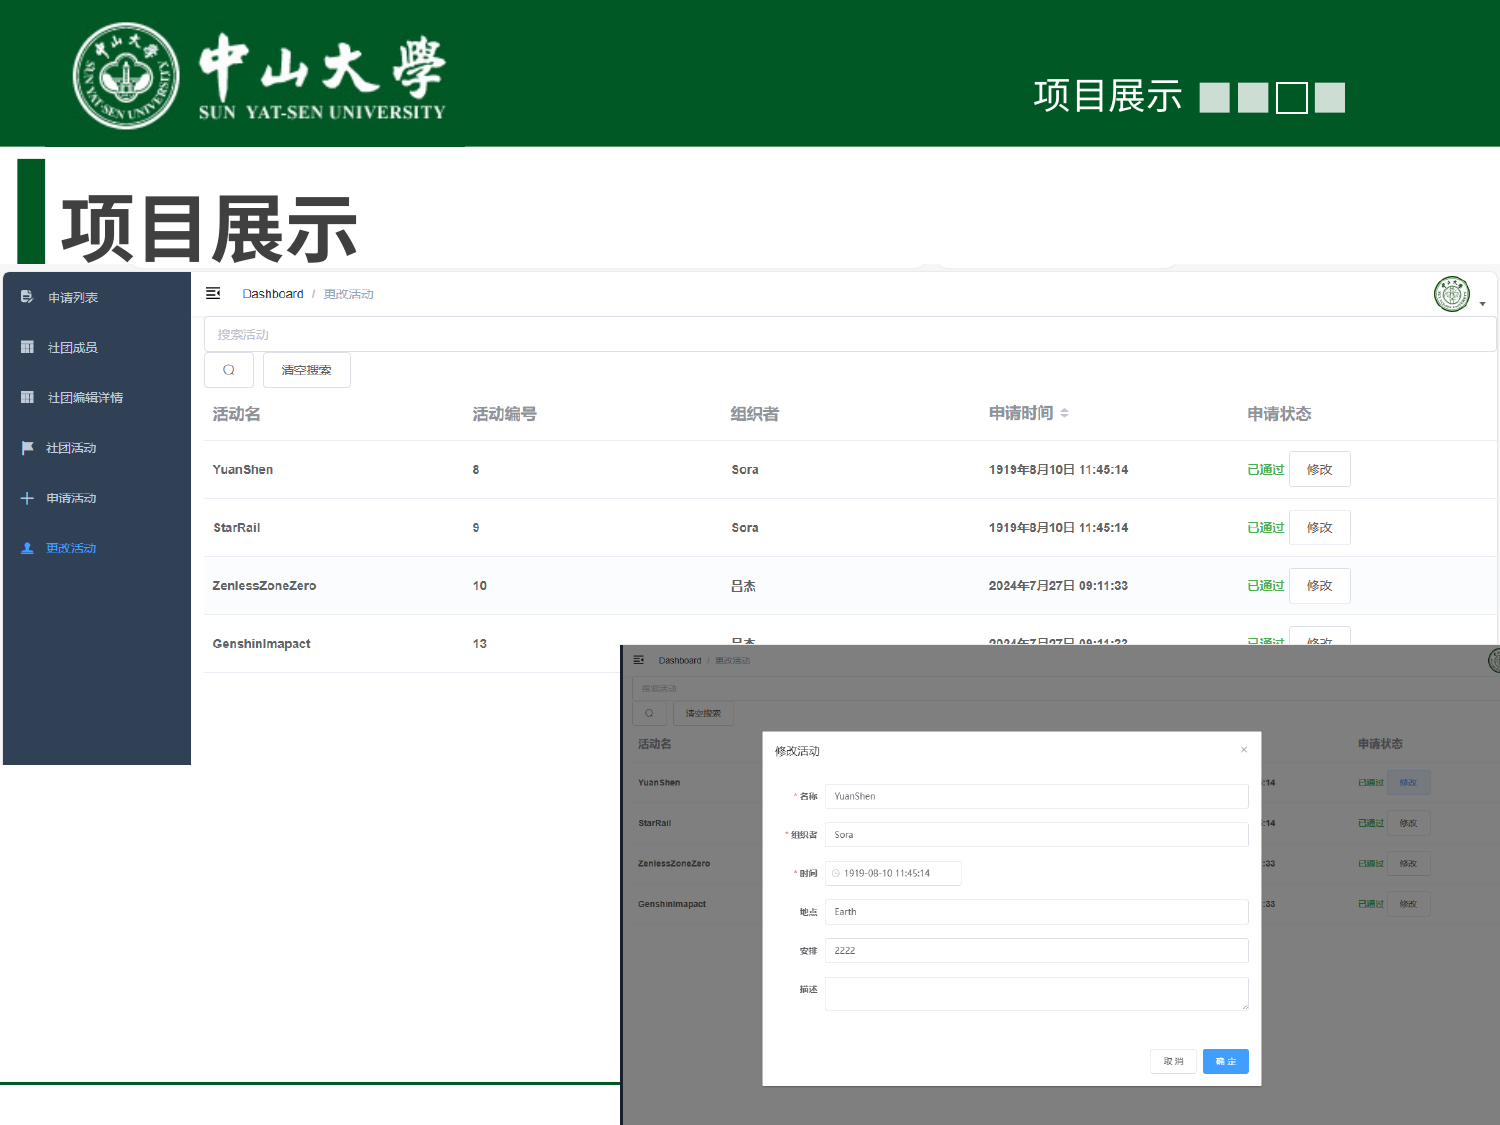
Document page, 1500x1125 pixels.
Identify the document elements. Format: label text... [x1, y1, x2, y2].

text_box [1314, 82, 1346, 114]
text_box [1276, 82, 1308, 114]
text_box 项目展示 [46, 173, 529, 264]
text_box [1237, 82, 1269, 114]
text_box [0, 0, 1500, 148]
text_box [1198, 82, 1231, 114]
text_box [16, 158, 46, 264]
picture [45, 0, 465, 147]
text_box 项目展示 [1018, 64, 1199, 124]
picture [0, 264, 1500, 1125]
